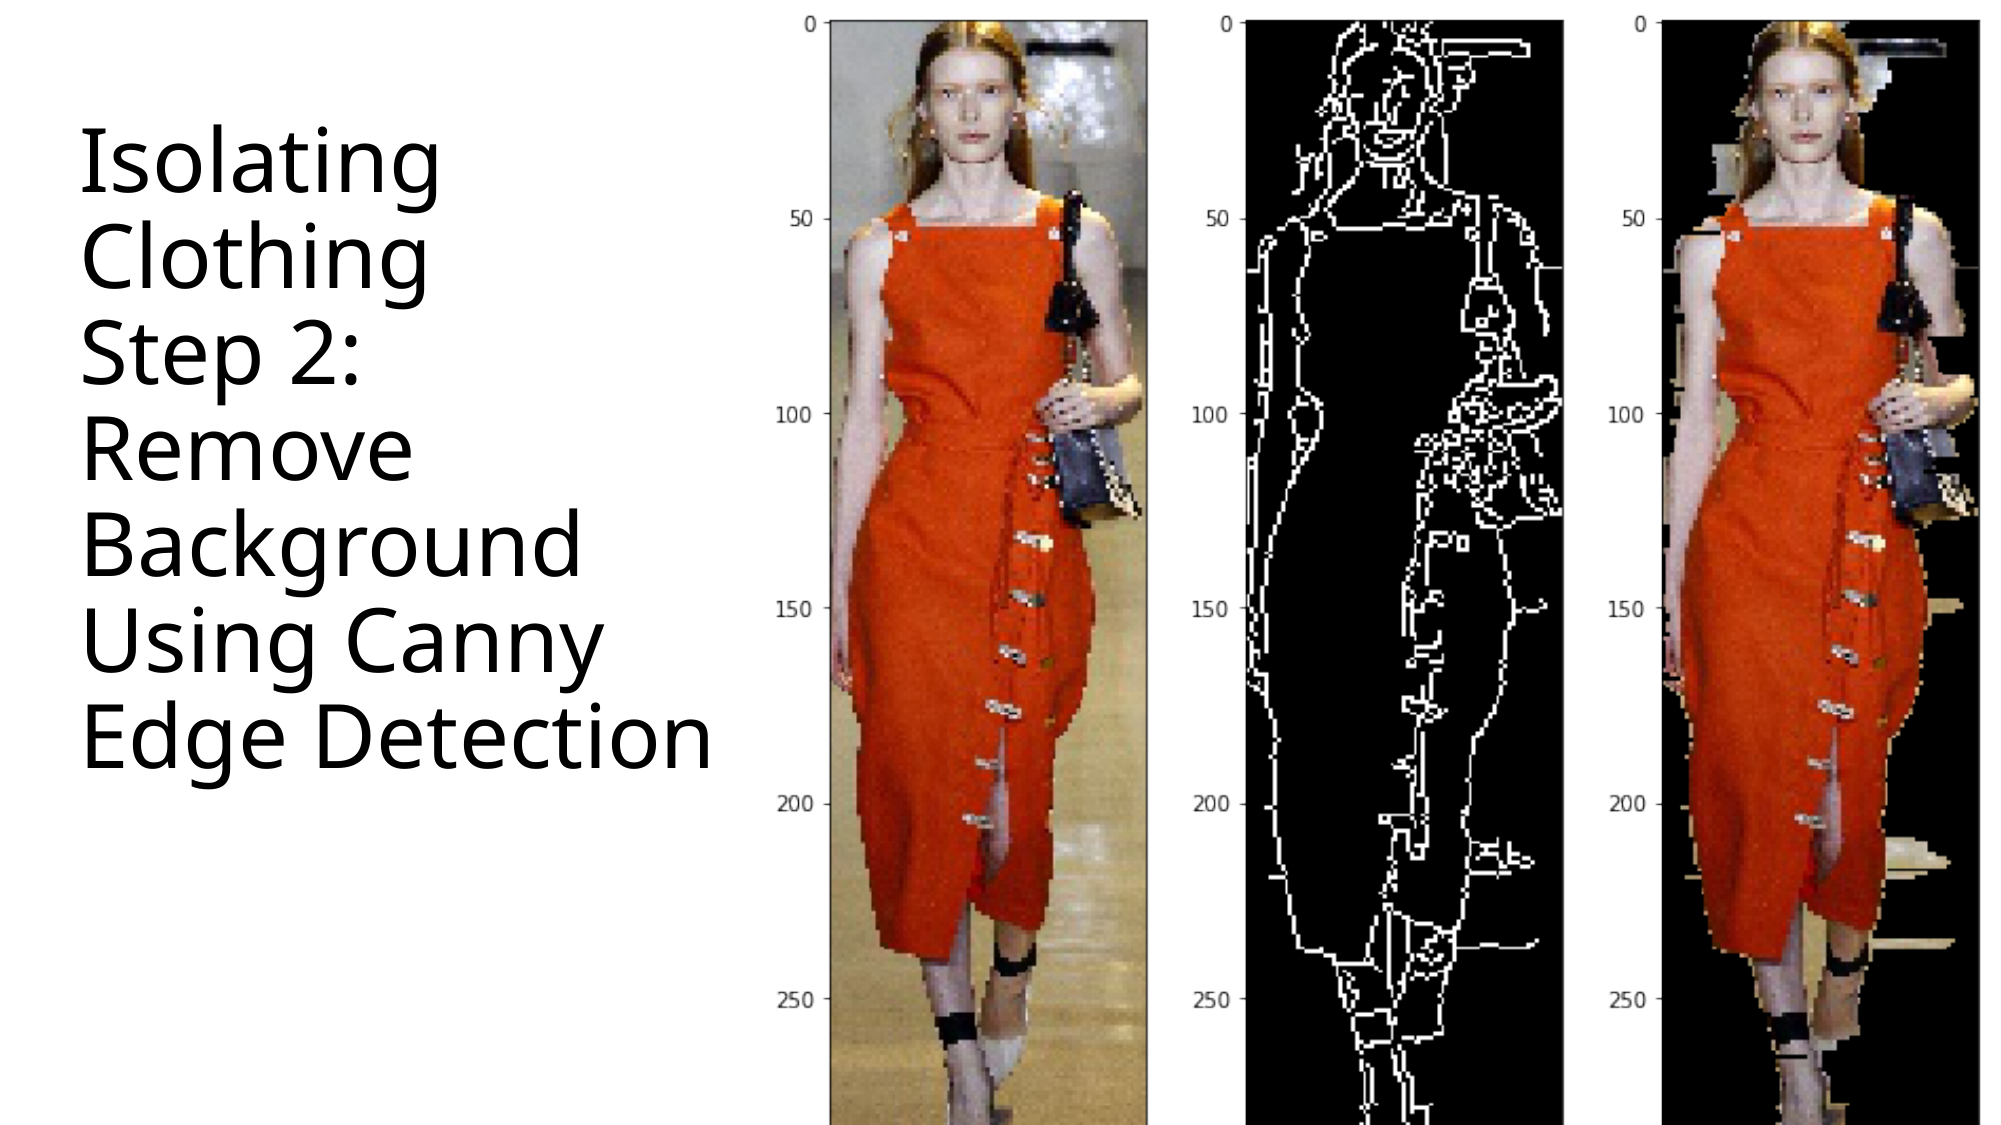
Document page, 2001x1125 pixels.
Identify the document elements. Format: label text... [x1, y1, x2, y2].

title Isolating Clothing Step 2: Remove Background Using Canny Edge Detection [64, 105, 760, 799]
picture [760, 0, 2000, 1125]
